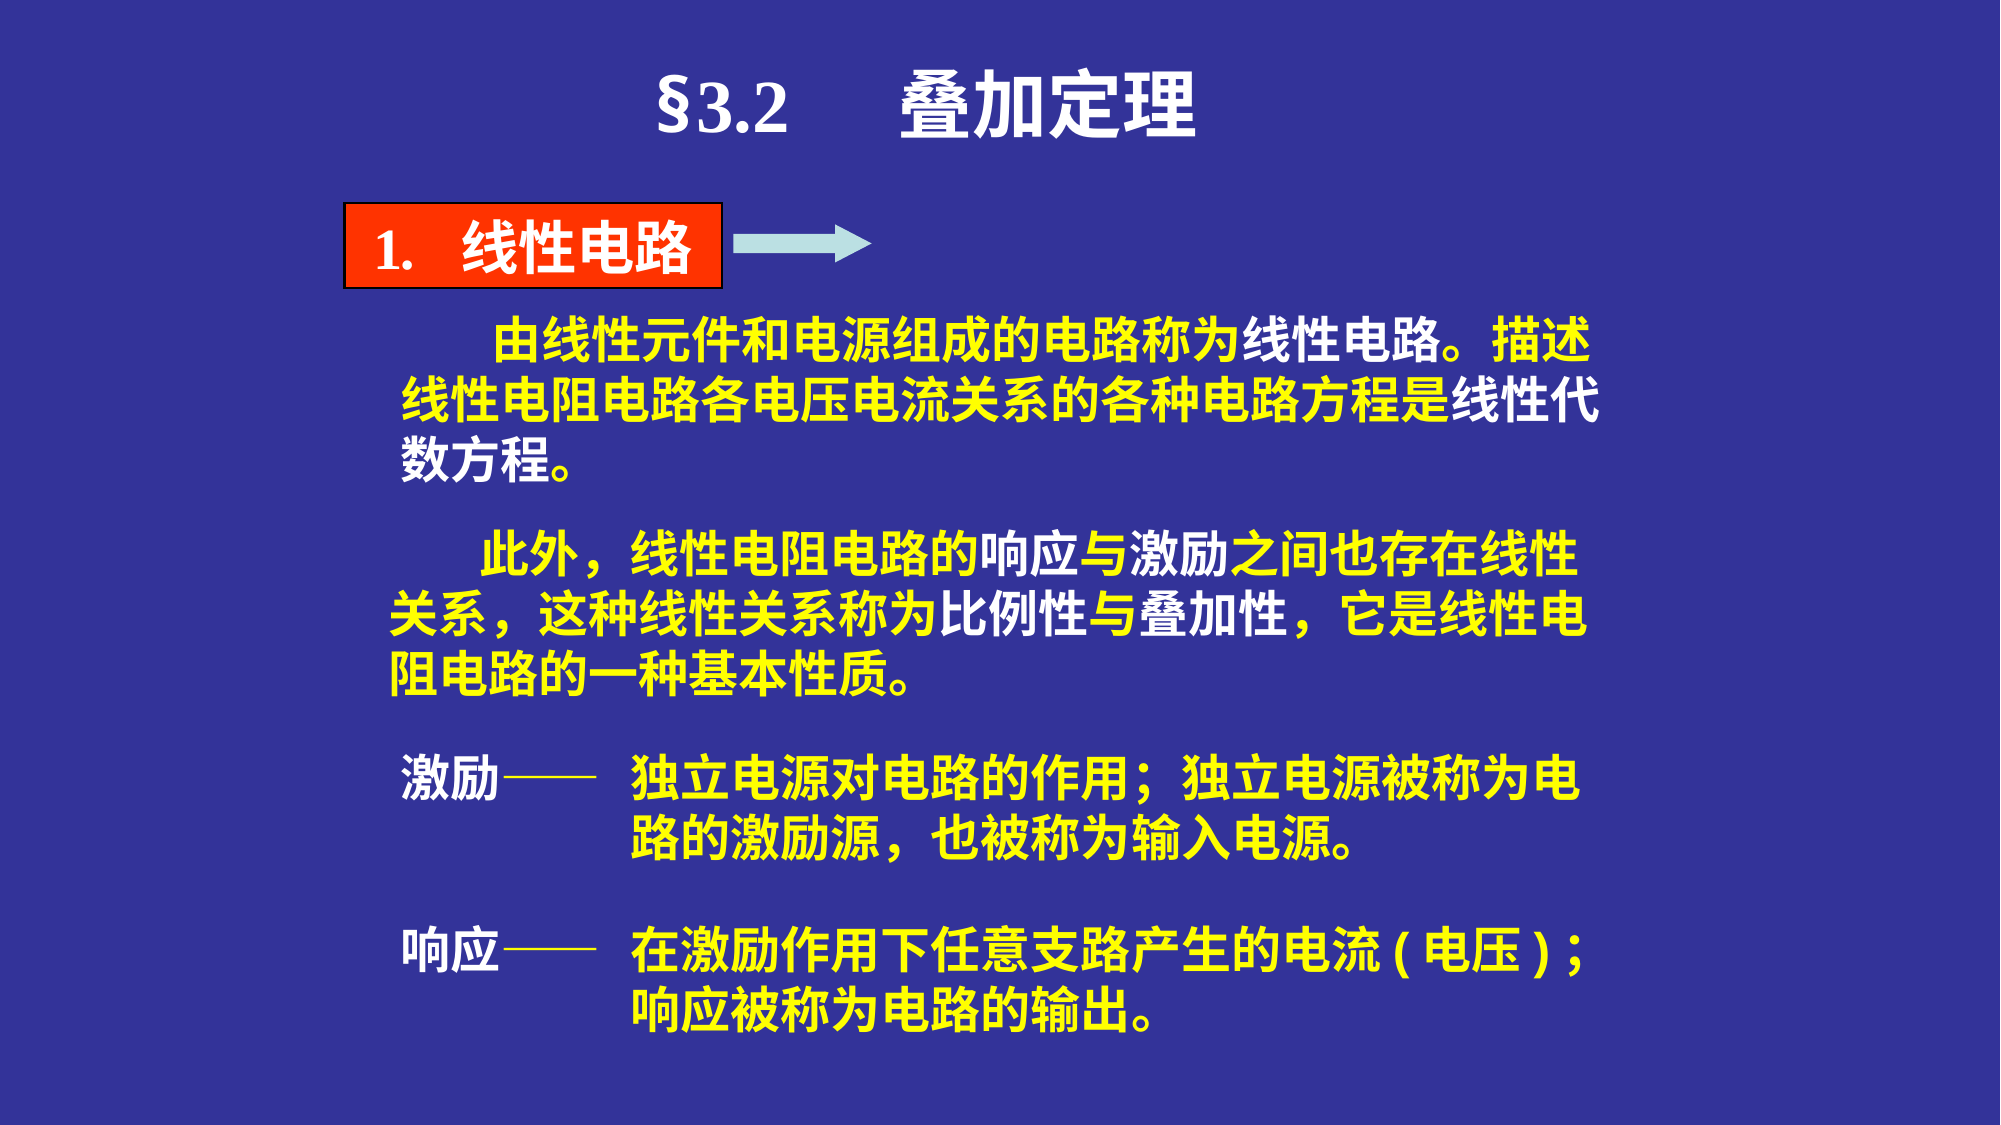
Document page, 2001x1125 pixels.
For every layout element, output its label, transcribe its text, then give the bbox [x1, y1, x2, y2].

text_box 1. 线性电路 [344, 203, 723, 289]
text_box 此外，线性电阻电路的响应与激励之间也存在线性关系，这种线性关系称为比例性与叠加性，它是线性电阻电路的一种基本性质。 [373, 515, 1632, 711]
text_box 激励—— [385, 739, 616, 815]
text_box §3.2 叠加定理 [397, 60, 1379, 155]
text_box 由线性元件和电源组成的电路称为线性电路。描述线性电阻电路各电压电流关系的各种电路方程是线性代数方程。 [385, 301, 1644, 496]
text_box 独立电源对电路的作用；独立电源被称为电路的激励源，也被称为输入电源。 [616, 739, 1603, 875]
text_box 响应—— [385, 910, 616, 986]
text_box 在激励作用下任意支路产生的电流(电压)；响应被称为电路的输出。 [616, 910, 1632, 1046]
text_box [734, 225, 871, 262]
